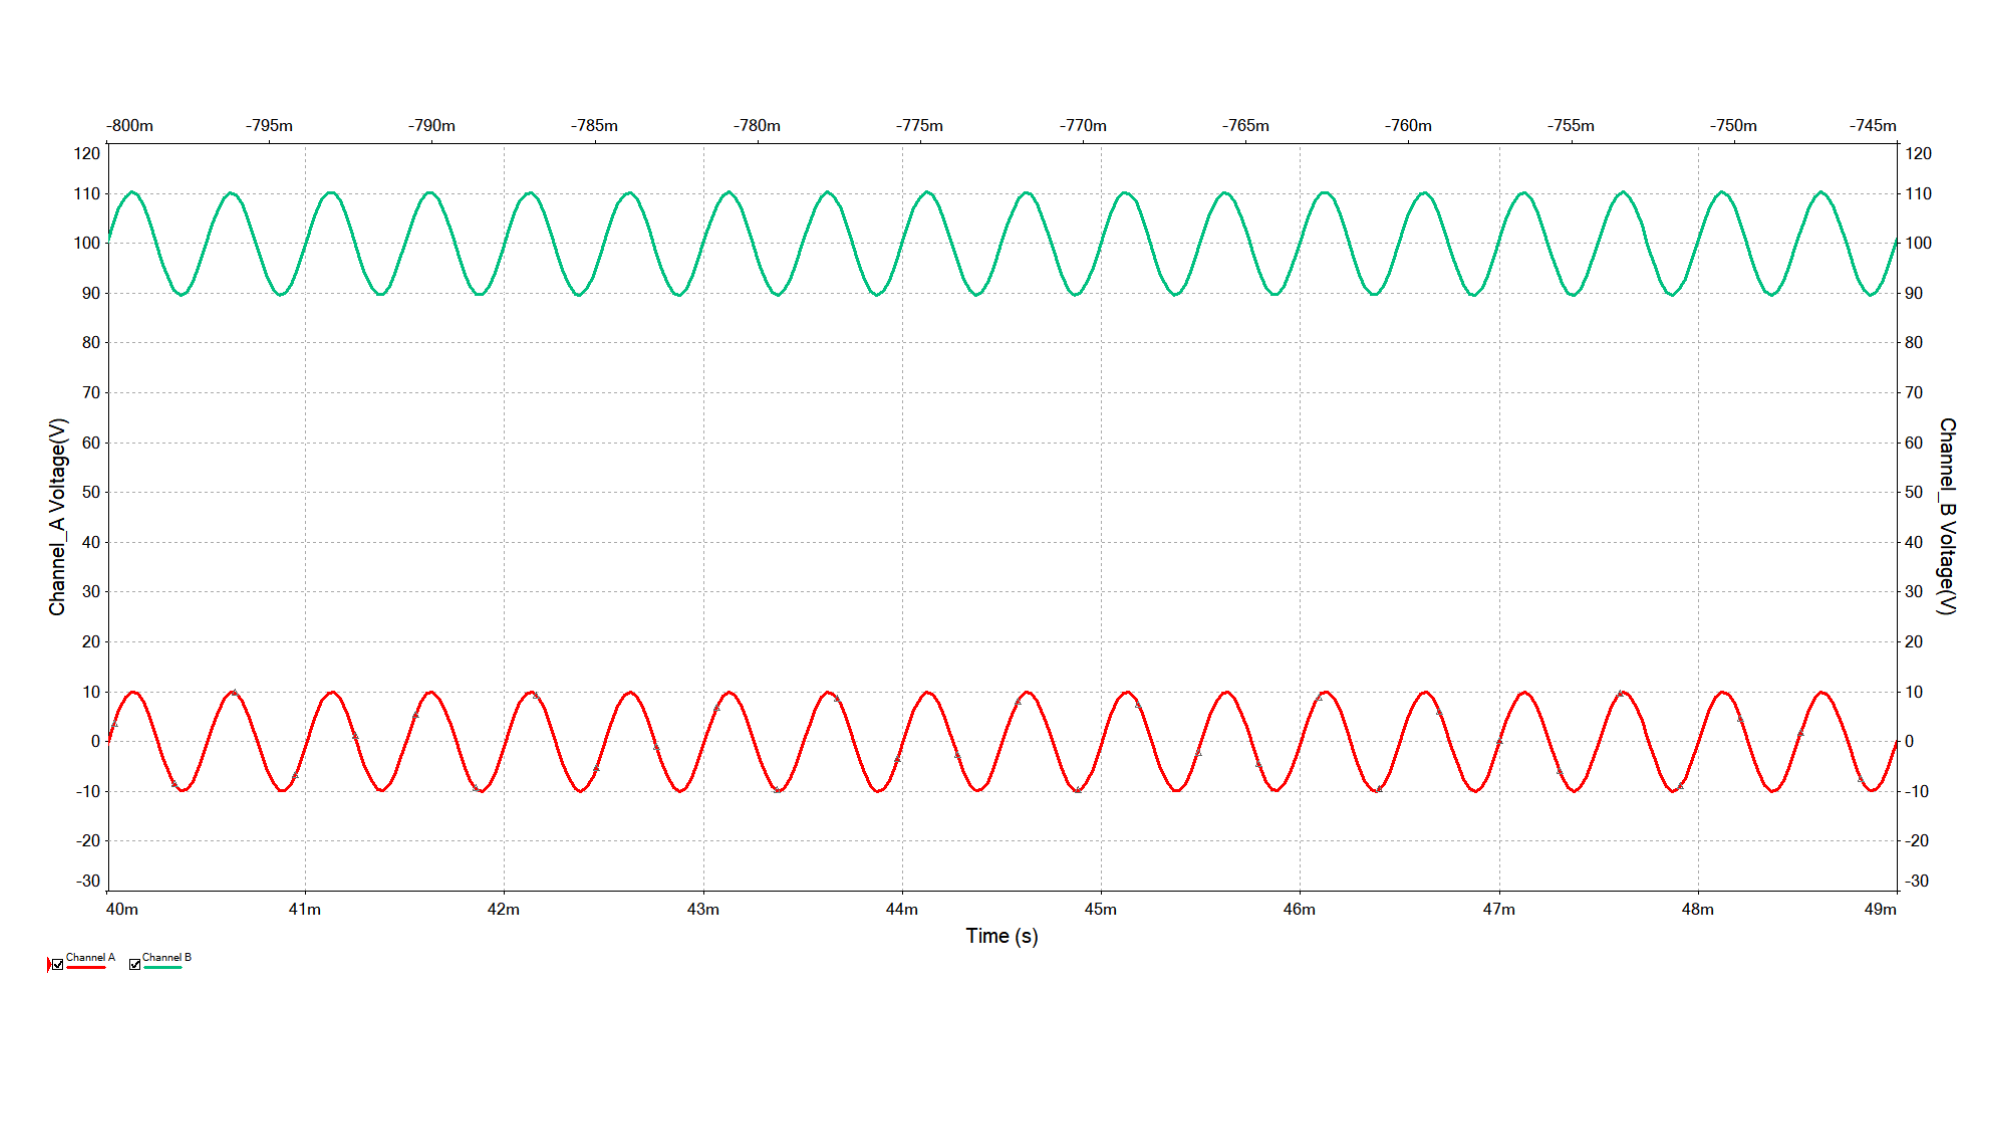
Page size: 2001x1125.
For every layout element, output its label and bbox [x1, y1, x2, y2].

picture [43, 111, 1960, 983]
